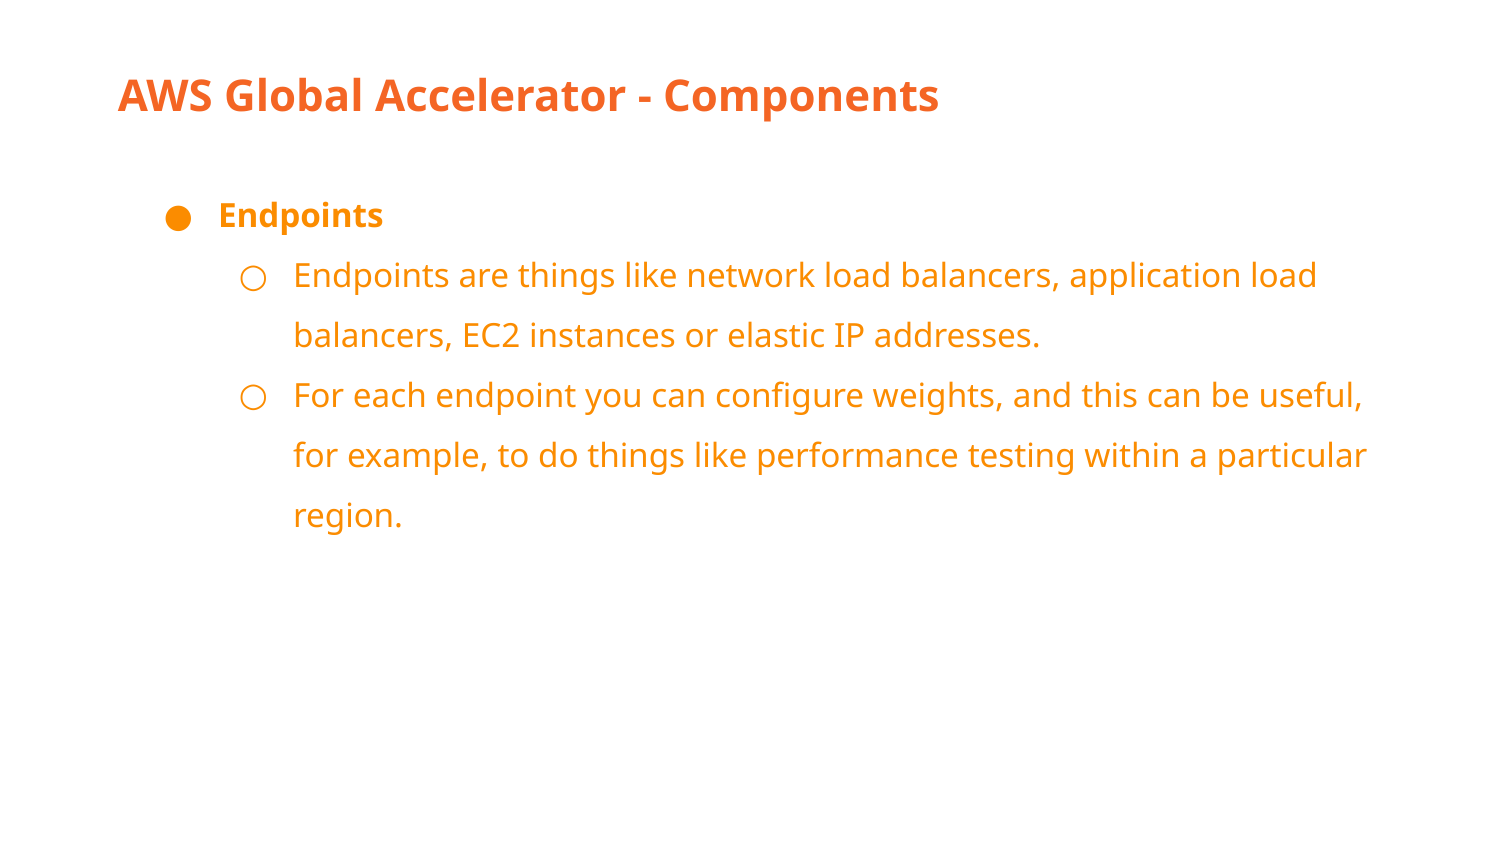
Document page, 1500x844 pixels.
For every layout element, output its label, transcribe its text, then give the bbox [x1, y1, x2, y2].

title AWS Global Accelerator - Components [102, 52, 1327, 179]
title Endpoints Endpoints are things like network load balancers, application load balancers, EC2 instances or elastic IP addresses. For each endpoint you can configure weights, and this can be useful, for example, to do things like performance testing within a particular region. [128, 159, 1417, 759]
